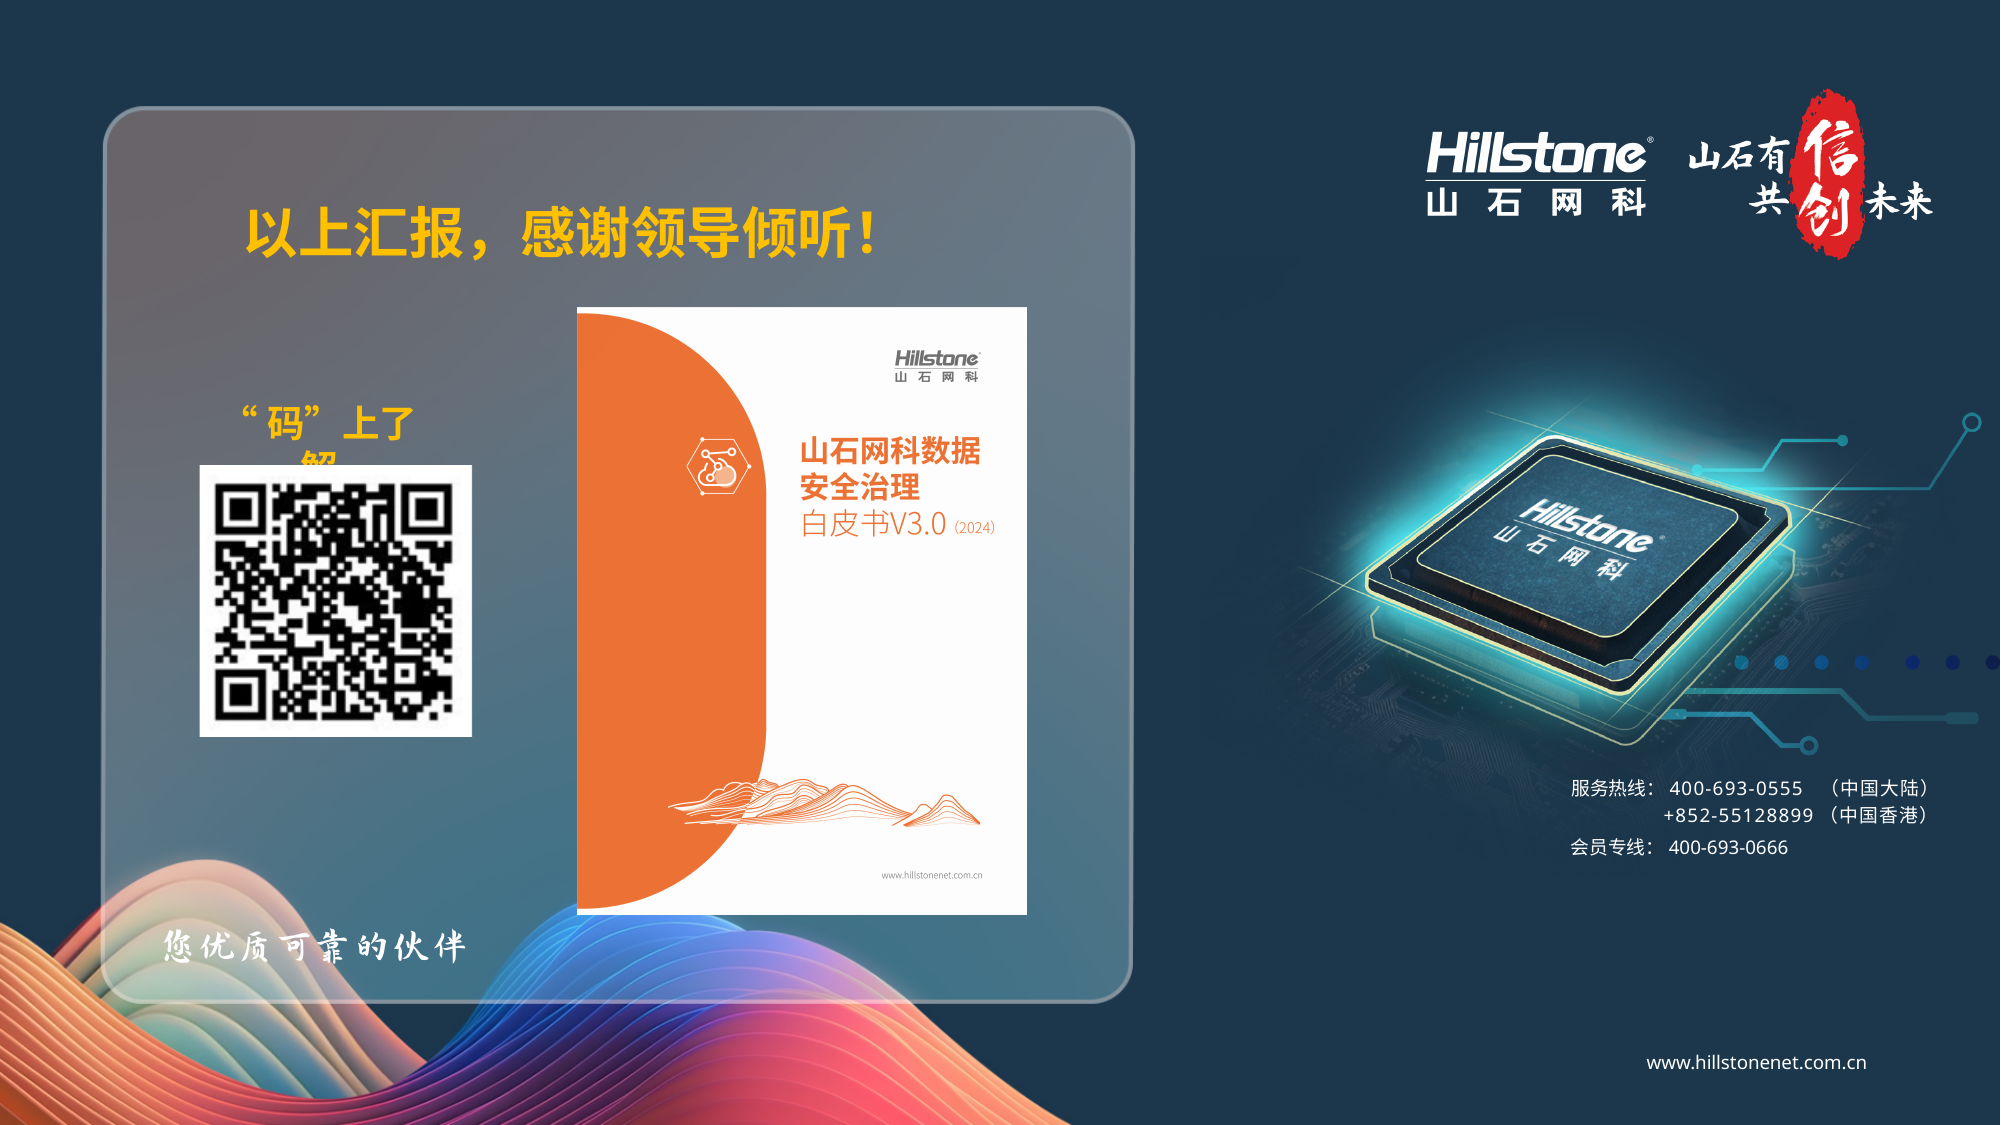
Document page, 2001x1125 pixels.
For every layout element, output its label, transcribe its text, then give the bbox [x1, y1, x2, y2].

text_box “码”上了解 [188, 392, 449, 452]
picture [0, 0, 2001, 1125]
text_box 以上汇报，感谢领导倾听！ [228, 156, 1027, 275]
